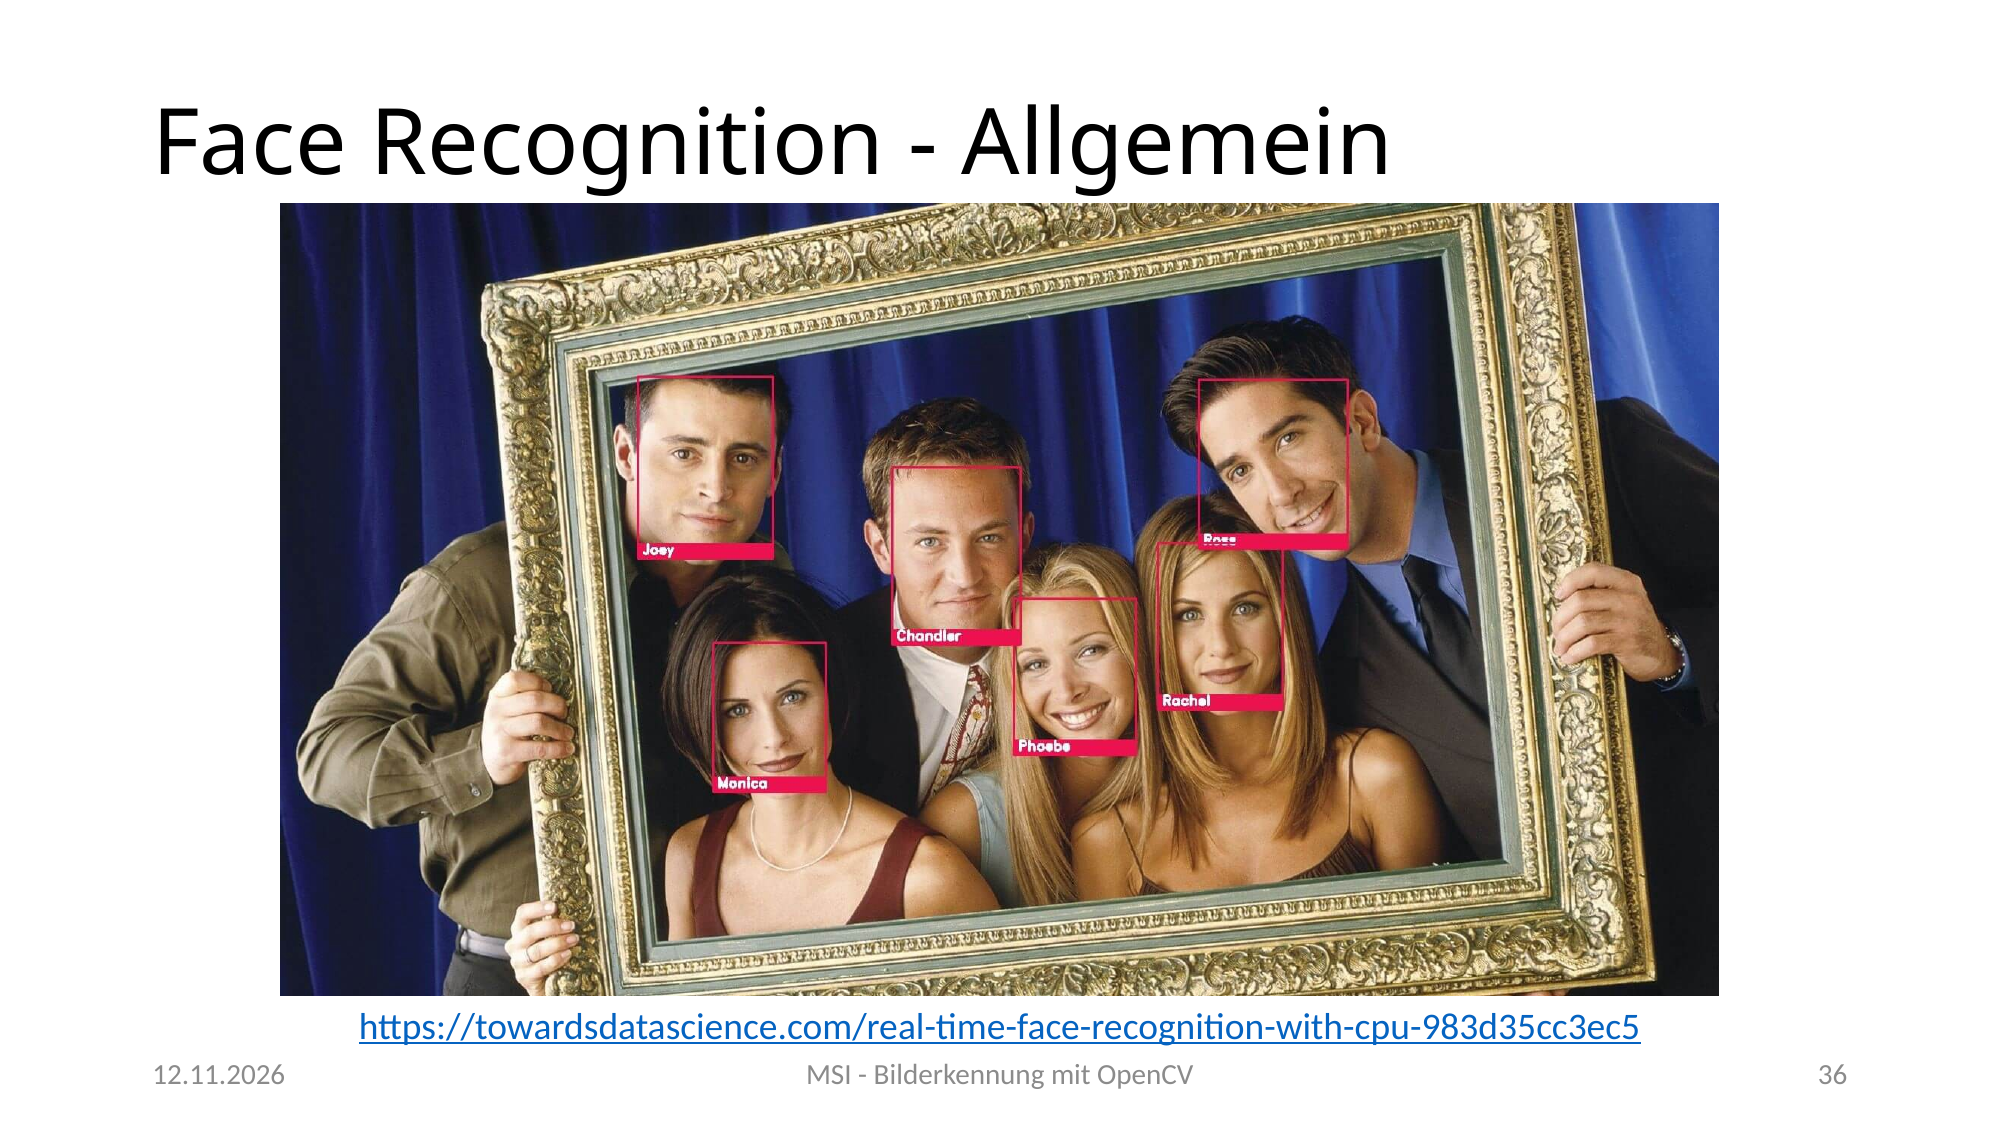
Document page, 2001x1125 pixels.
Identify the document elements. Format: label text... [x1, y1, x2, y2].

footer MSI - Bilderkennung mit OpenCV [662, 1054, 1338, 1103]
slide_number 36 [1412, 1042, 1863, 1103]
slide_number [137, 1042, 588, 1103]
text_box https://towardsdatascience.com/real-time-face-recognition-with-cpu-983d35cc3ec5 [207, 994, 1793, 1054]
title Face Recognition - Allgemein [137, 35, 1863, 254]
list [280, 203, 1720, 996]
